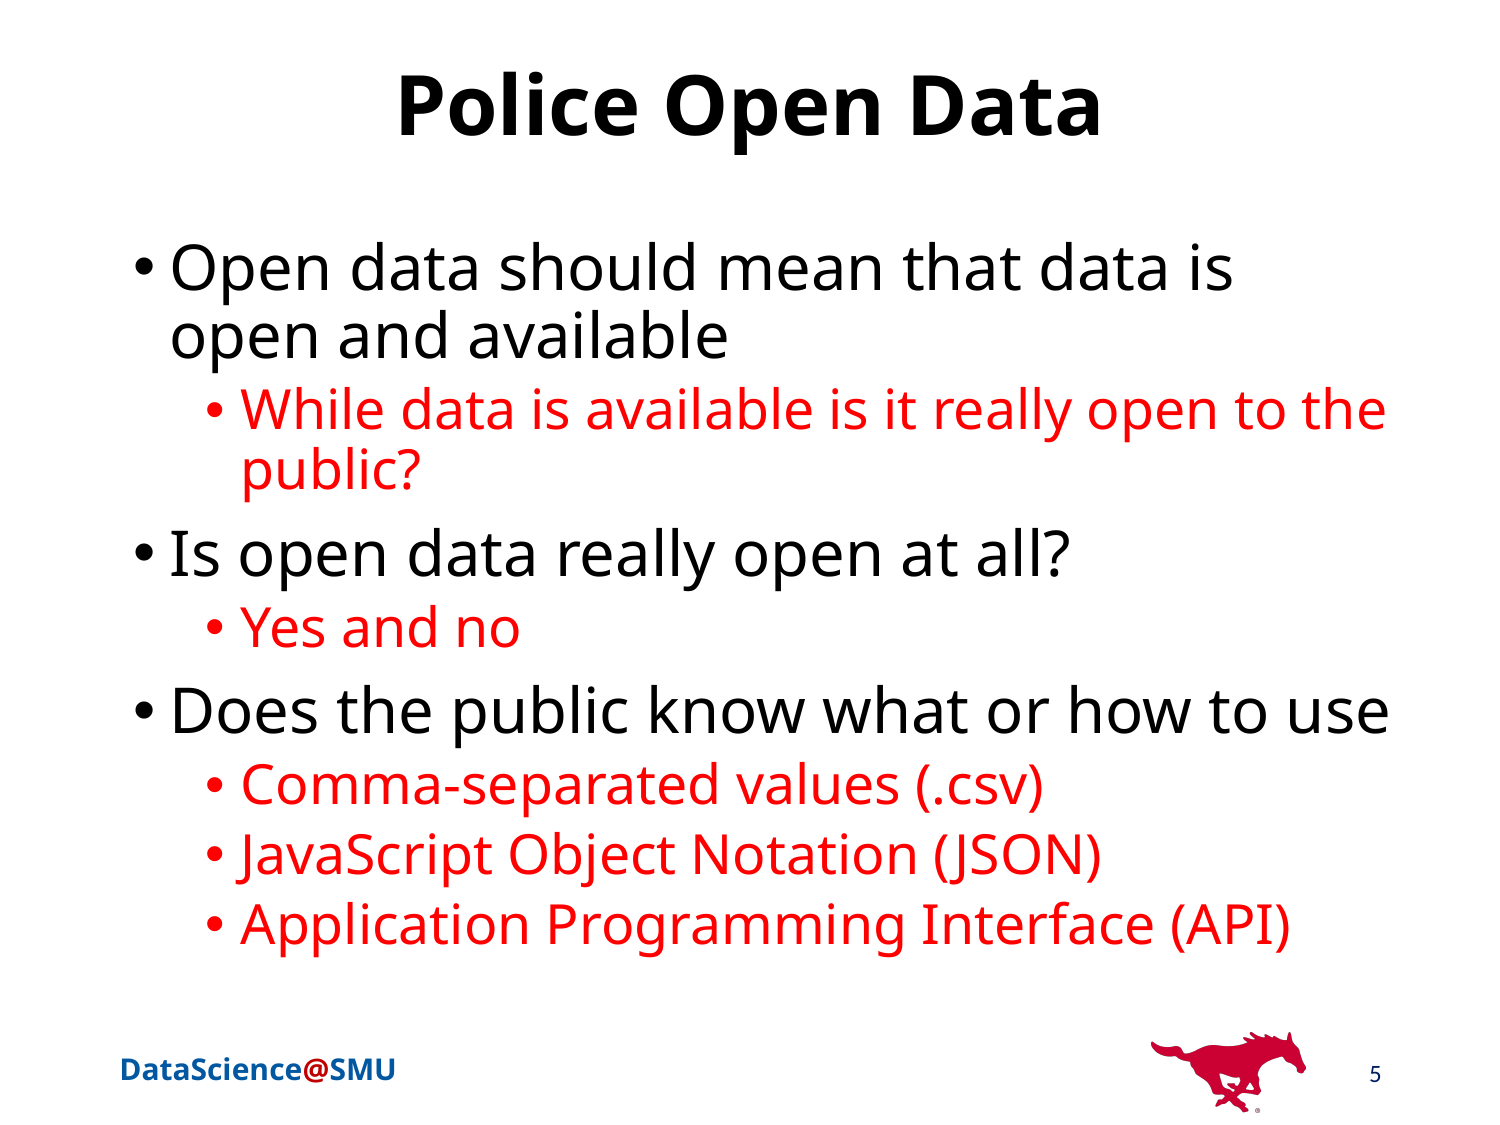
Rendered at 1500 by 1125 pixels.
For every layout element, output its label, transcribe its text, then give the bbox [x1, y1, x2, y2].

text_box Open data should mean that data is open and available While data is available is it really open to the public? Is open data really open at all? Yes and no Does the public know what or how to use Comma-separated values (.csv) JavaScript Object Notation (JSON) Application Programming Interface (API) [118, 228, 1413, 1019]
picture [1151, 1032, 1306, 1042]
slide_number 5 [1059, 1042, 1397, 1103]
title Police Open Data [103, 0, 1397, 218]
picture [1151, 1103, 1306, 1113]
